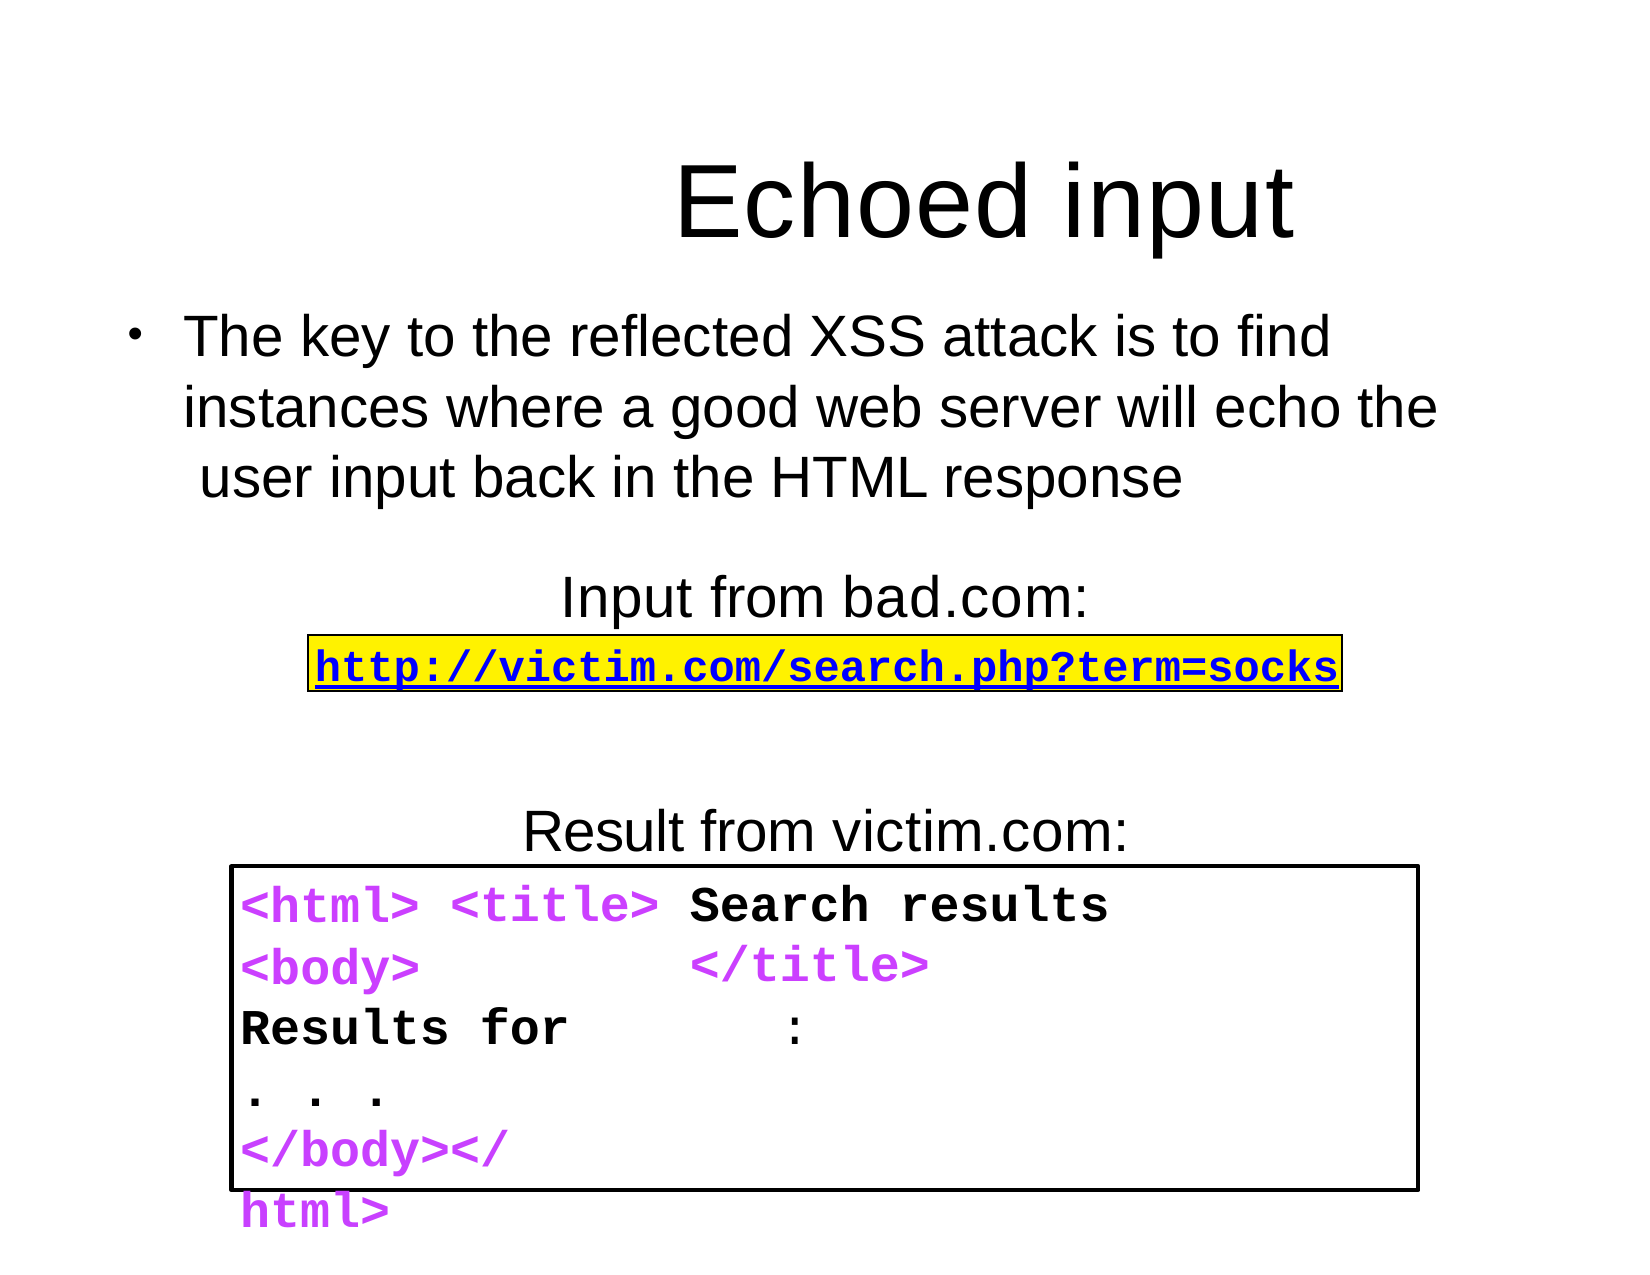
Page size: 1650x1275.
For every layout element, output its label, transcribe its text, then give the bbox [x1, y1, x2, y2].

text_box <html> <body> Results for [240, 871, 570, 1055]
text_box http://victim.com/search.php?term=socks [307, 635, 1343, 691]
title Echoed input [126, 133, 1524, 262]
text_box • [125, 305, 151, 358]
text_box . . . </body></html> [240, 1055, 660, 1238]
text_box Input from bad.com: [559, 559, 1288, 630]
text_box [231, 866, 1419, 1191]
text_box Search results </title> [689, 871, 1380, 992]
text_box <title> [570, 871, 660, 992]
text_box The key to the reflected XSS attack is to find instances where a good web server will echo the user input back in the HTML response [181, 298, 1448, 510]
text_box : [779, 994, 810, 1055]
text_box Result from victim.com: [520, 793, 1375, 864]
